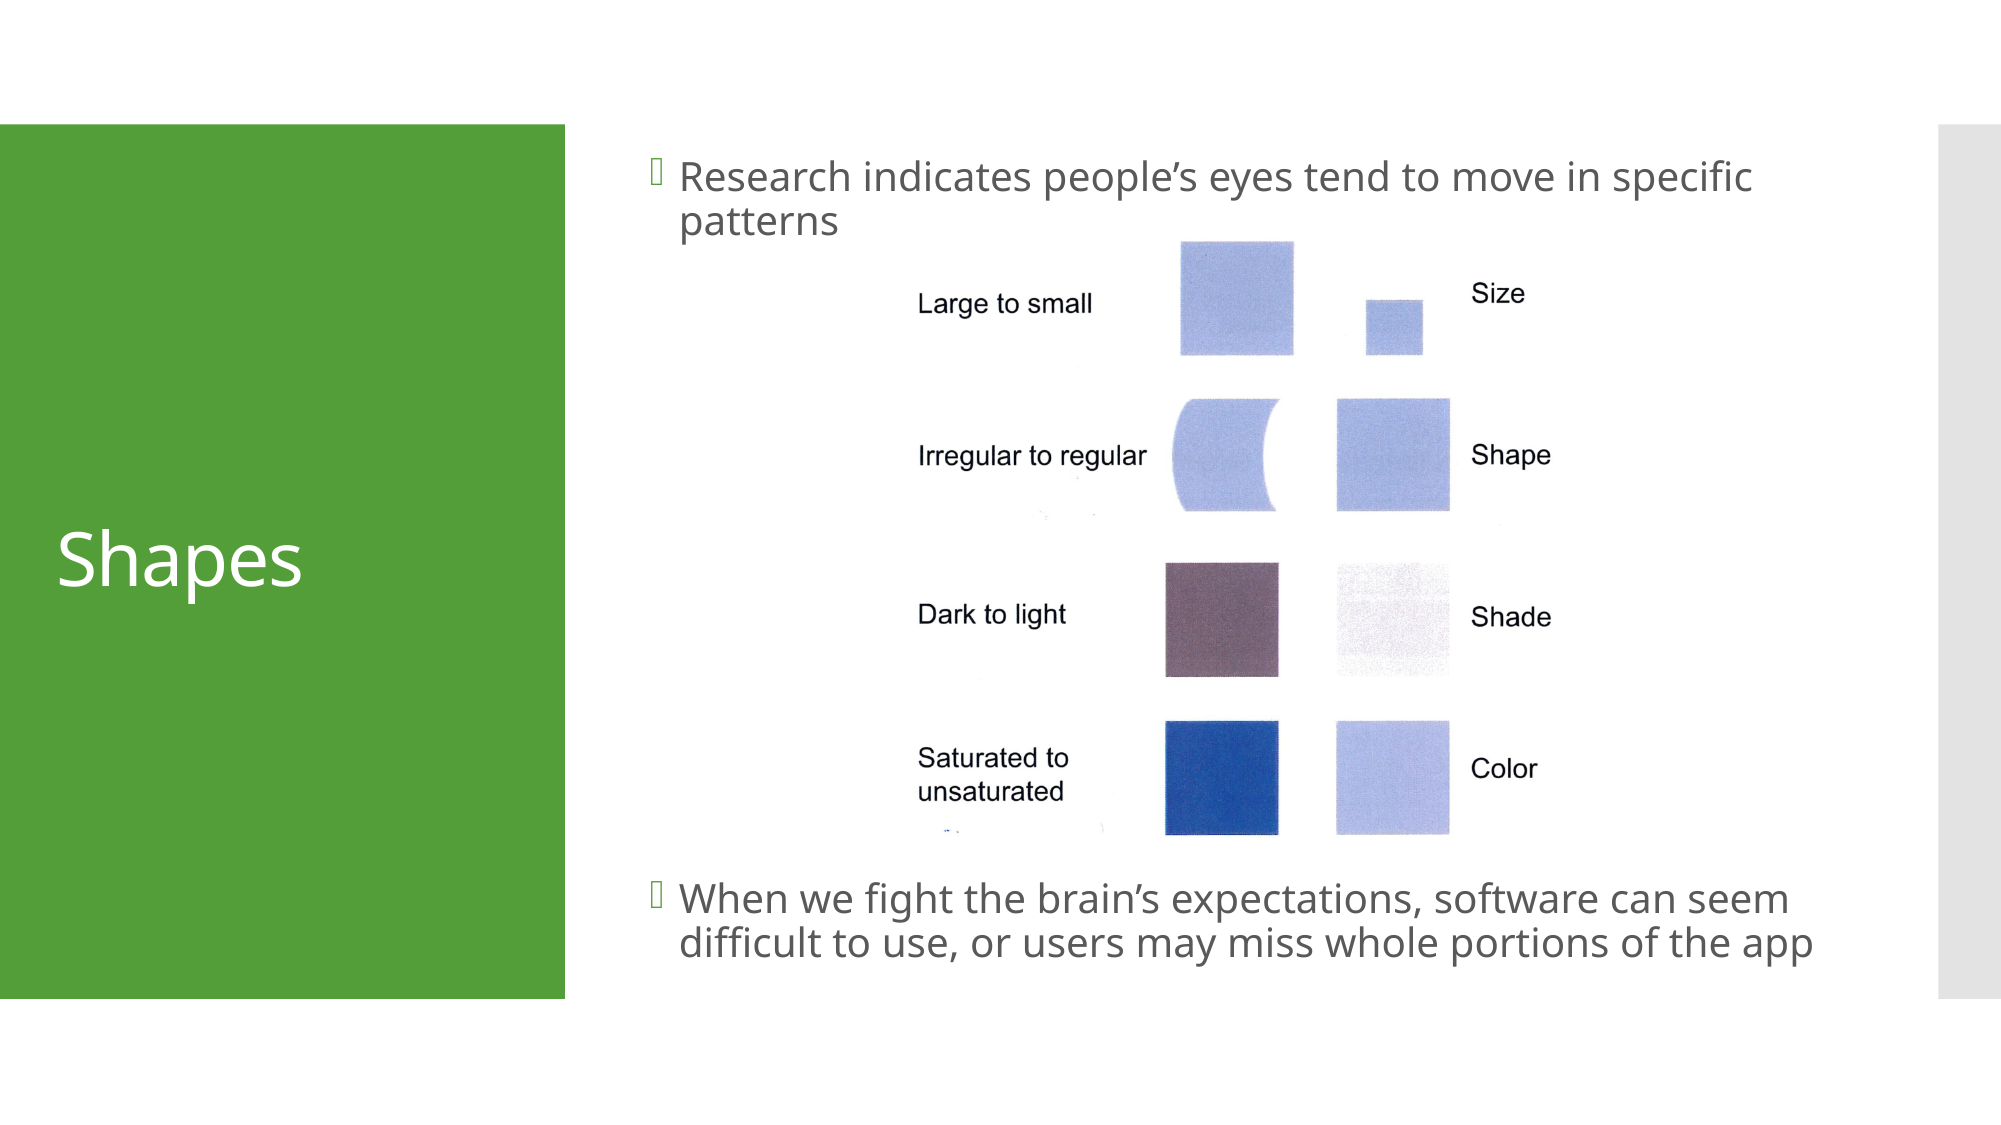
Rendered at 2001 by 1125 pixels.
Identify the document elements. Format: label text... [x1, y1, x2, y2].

picture [904, 234, 1565, 857]
title Shapes [41, 184, 525, 940]
list Research indicates people’s eyes tend to move in specific patterns When we fight the brain’s expectations, software can seem difficult to use, or users may miss whole portions of the app [634, 141, 1835, 982]
